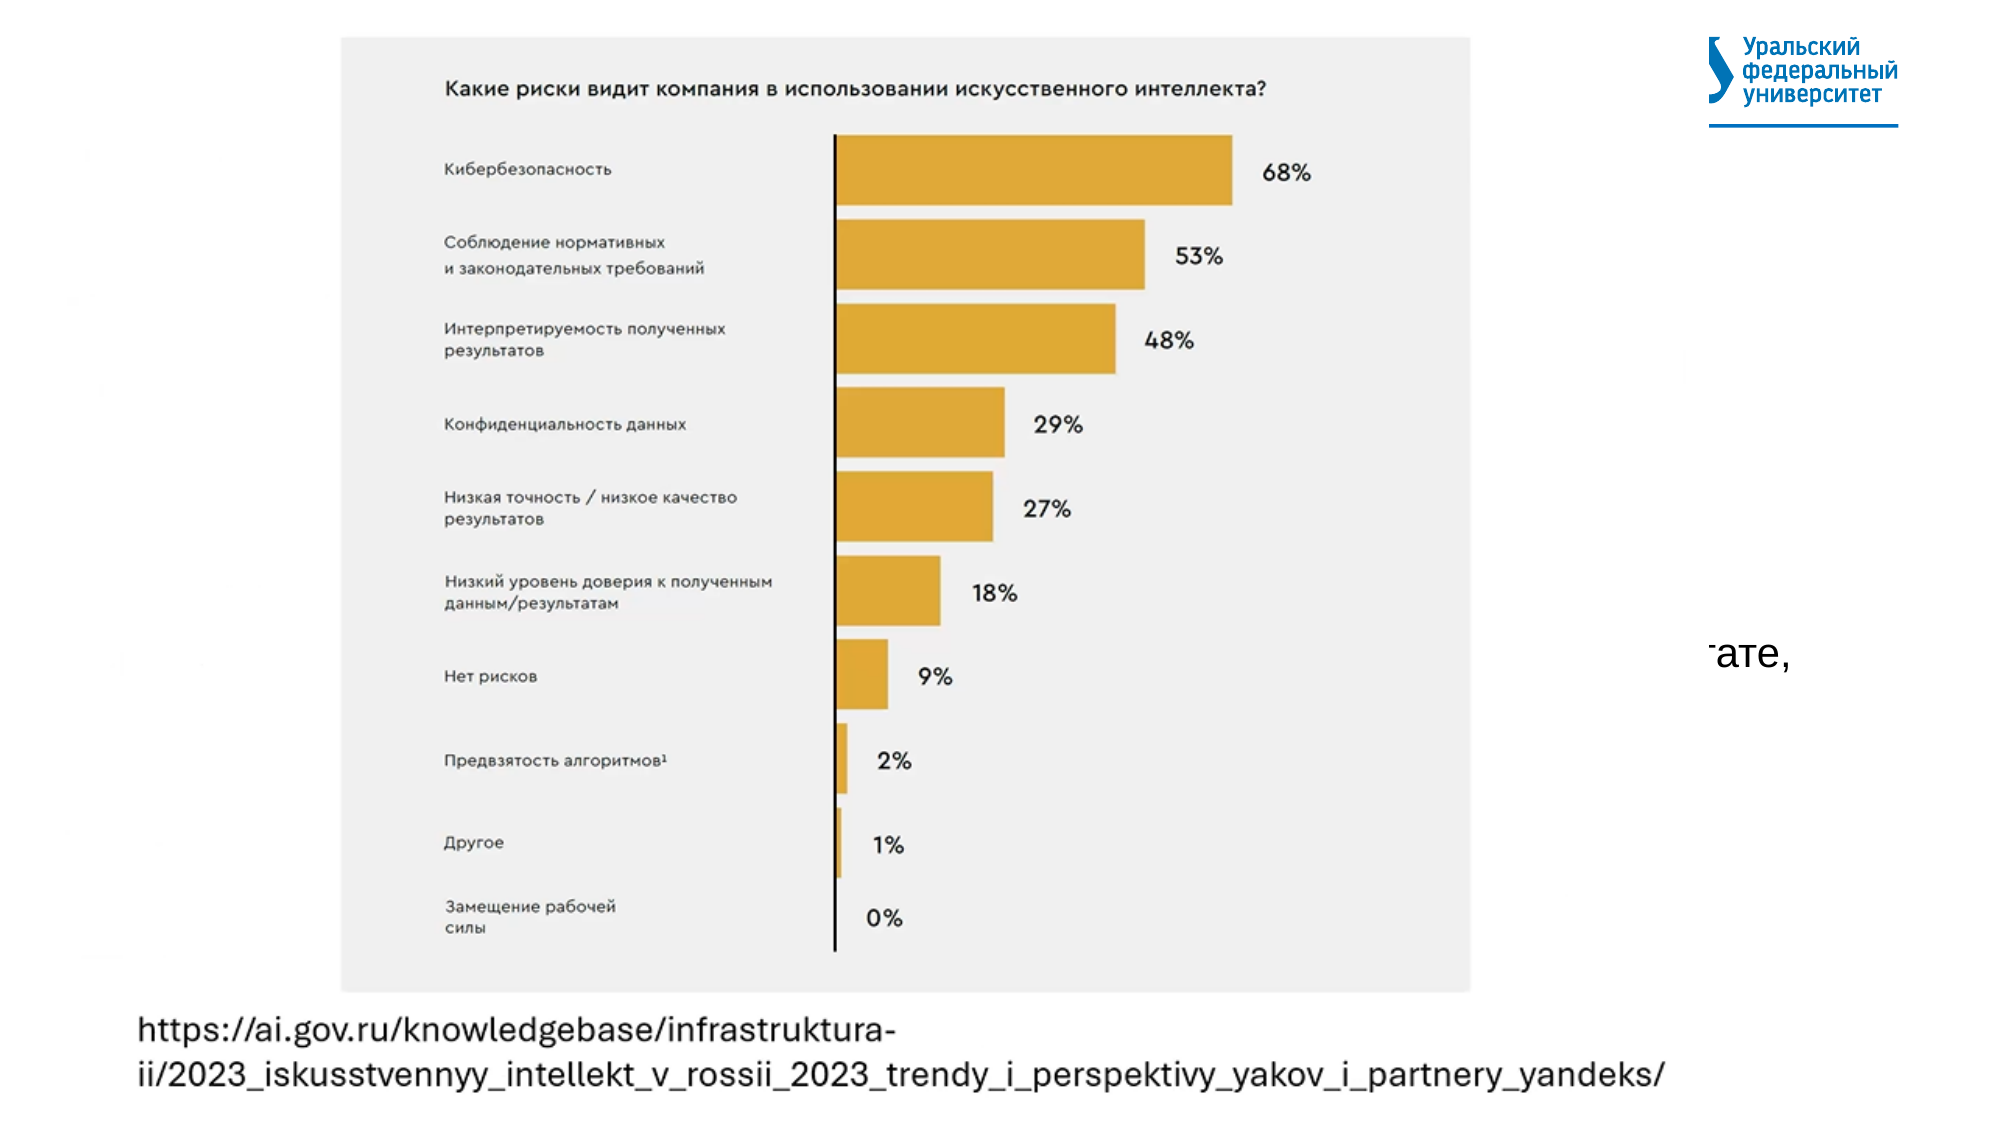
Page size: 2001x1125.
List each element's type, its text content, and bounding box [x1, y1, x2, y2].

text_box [1713, 35, 1899, 128]
text_box Постановка задачи не верная Нет необходимых объемов данных / разметка данных не чистая Машинное обучение не нужно для решения задачи Технические ограничения не позволяют использовать созданную модель Не продуман весь жизненный цикл проекта Данные качественные, но закономерности в принципе отсутствуют и, в результате, заказчик не заинтересован в полученной модели. [1713, 142, 1934, 771]
picture [59, 0, 1709, 1113]
